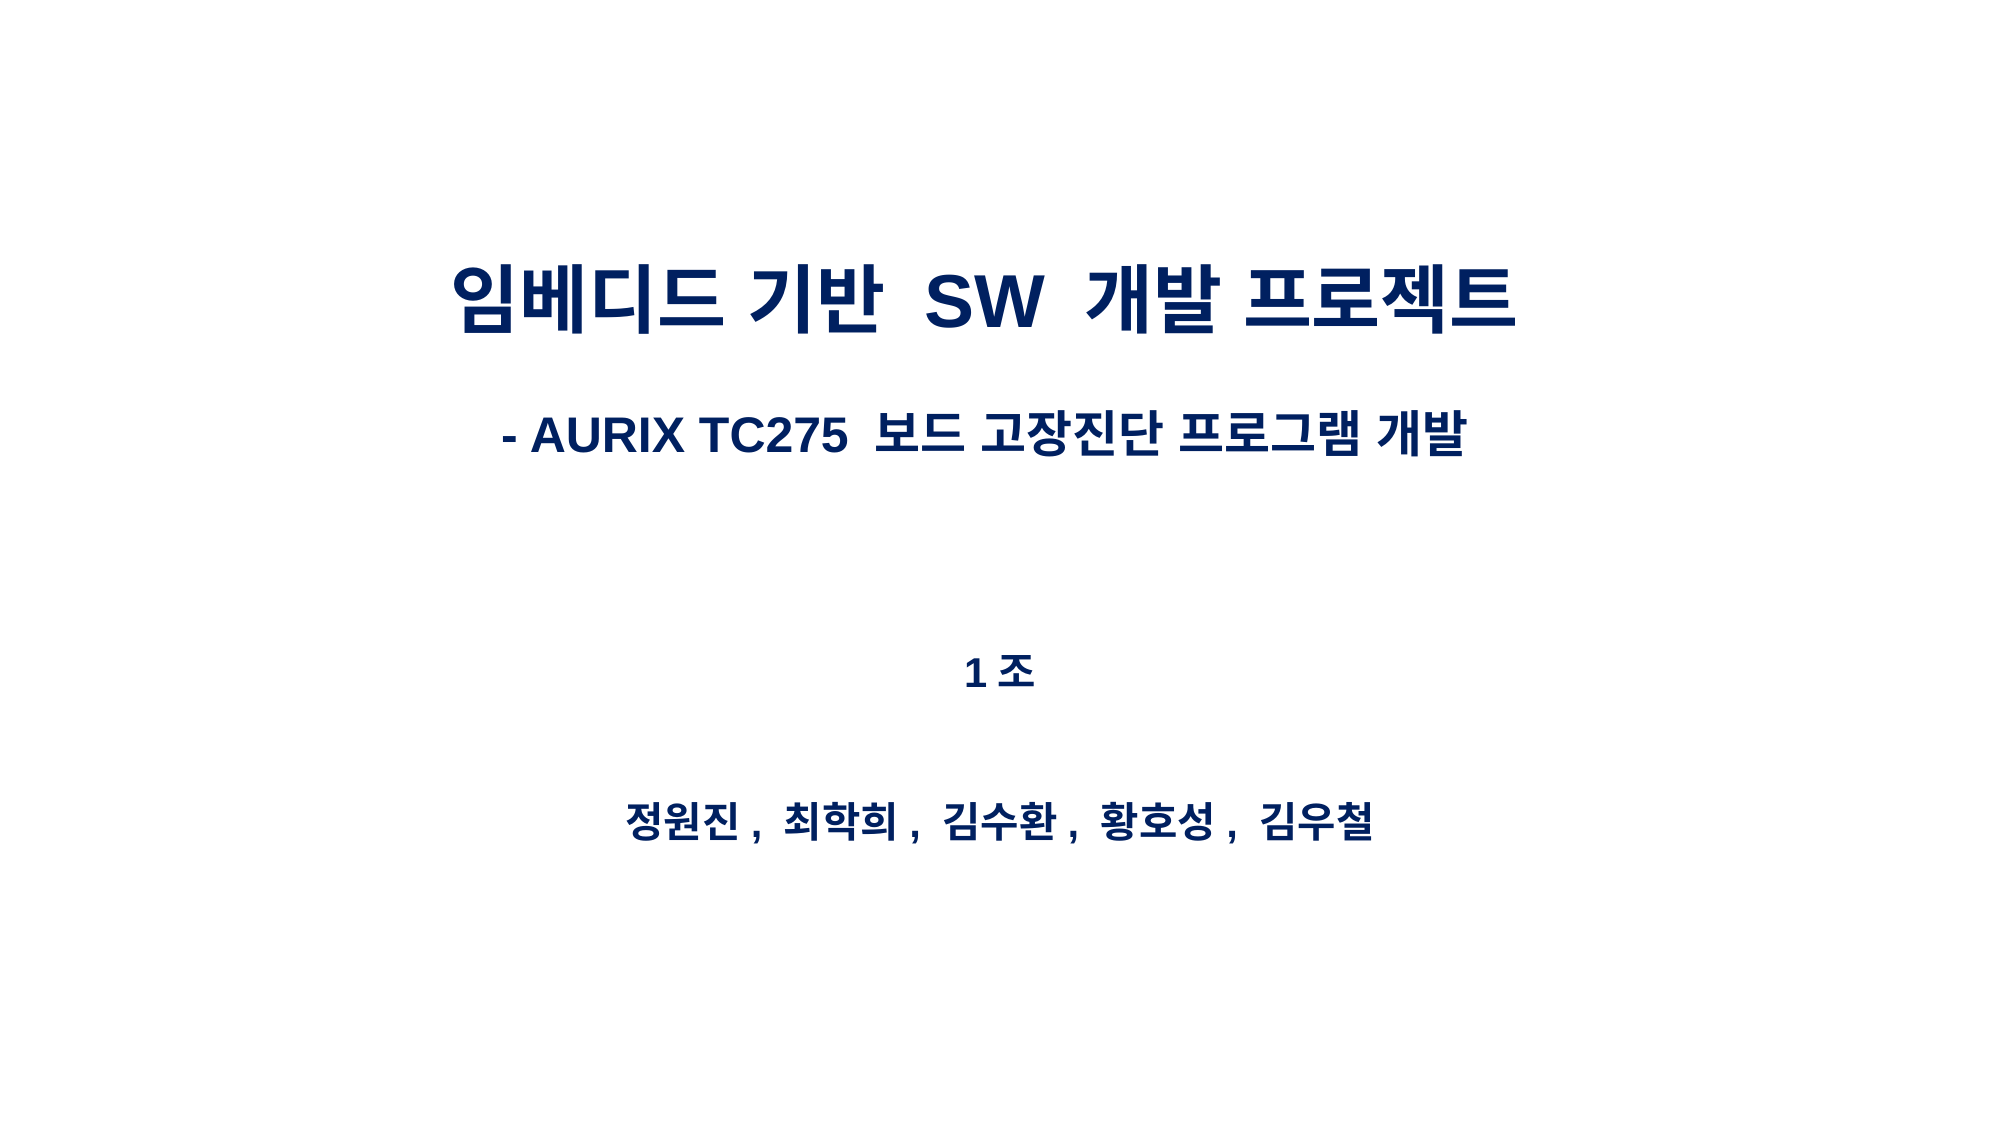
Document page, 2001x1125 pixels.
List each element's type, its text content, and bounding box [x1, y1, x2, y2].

text_box 1조 정원진, 최학희, 김수환, 황호성, 김우철 [590, 638, 1410, 853]
text_box 임베디드 기반 SW 개발 프로젝트 - AURIX TC275 보드 고장진단 프로그램 개발 [228, 245, 1741, 471]
